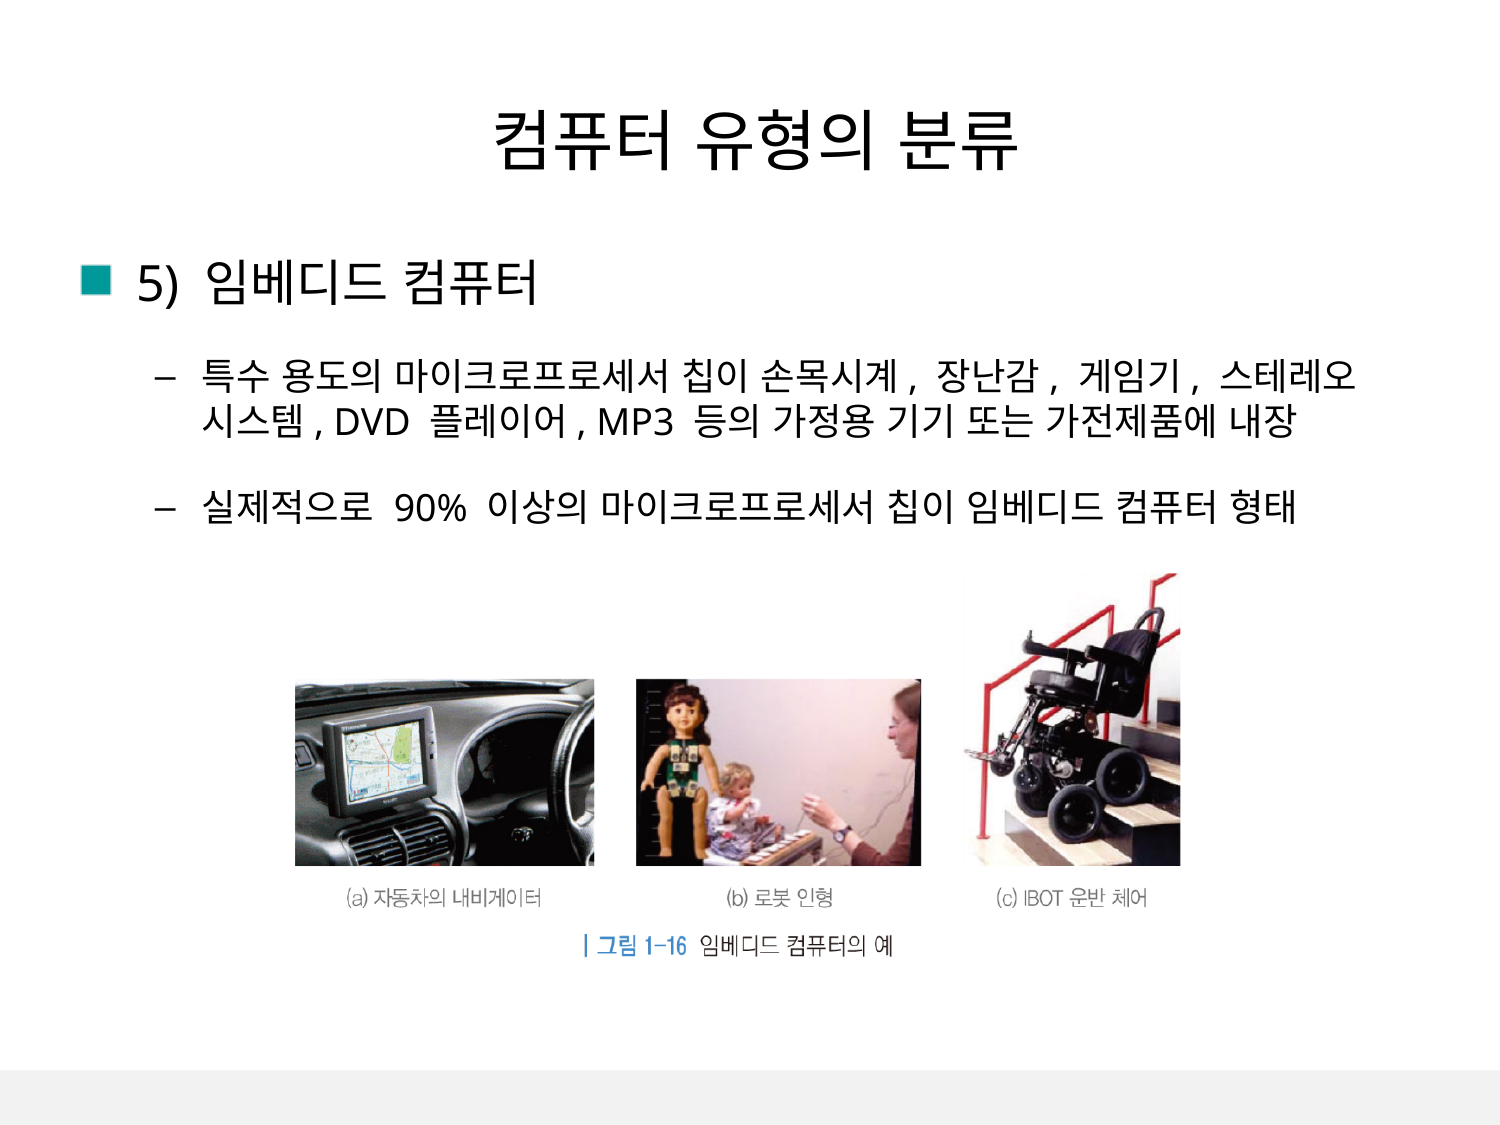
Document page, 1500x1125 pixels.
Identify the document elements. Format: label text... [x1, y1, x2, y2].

title 컴퓨터 유형의 분류 [41, 44, 1471, 233]
list 5) 임베디드 컴퓨터 특수 용도의 마이크로프로세서 칩이 손목시계, 장난감, 게임기, 스테레오 시스템, DVD 플레이어, MP3 등의 가정용 기기 또는 가전제품에 내장 실제적으로 90% 이상의 마이크로프로세서 칩이 임베디드 컴퓨터 형태 [64, 337, 1416, 968]
list 5) 임베디드 컴퓨터 특수 용도의 마이크로프로세서 칩이 손목시계, 장난감, 게임기, 스테레오 시스템, DVD 플레이어, MP3 등의 가정용 기기 또는 가전제품에 내장 실제적으로 90% 이상의 마이크로프로세서 칩이 임베디드 컴퓨터 형태 [64, 243, 1416, 336]
picture [79, 263, 115, 299]
picture [284, 564, 1195, 965]
